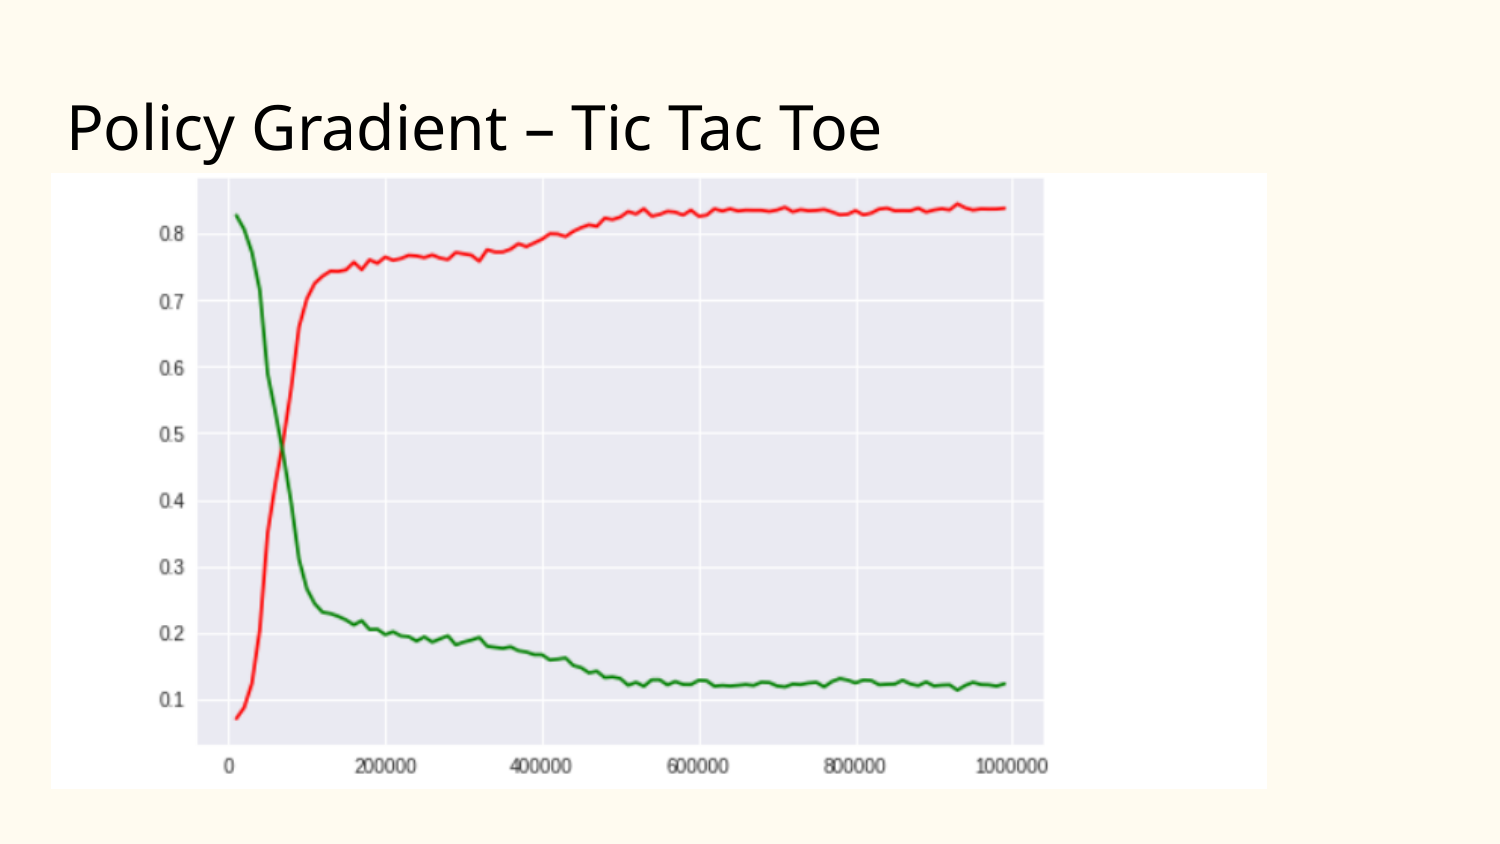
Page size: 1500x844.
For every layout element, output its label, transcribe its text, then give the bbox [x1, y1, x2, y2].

title Policy Gradient – Tic Tac Toe [51, 72, 1449, 174]
picture [50, 173, 1268, 790]
